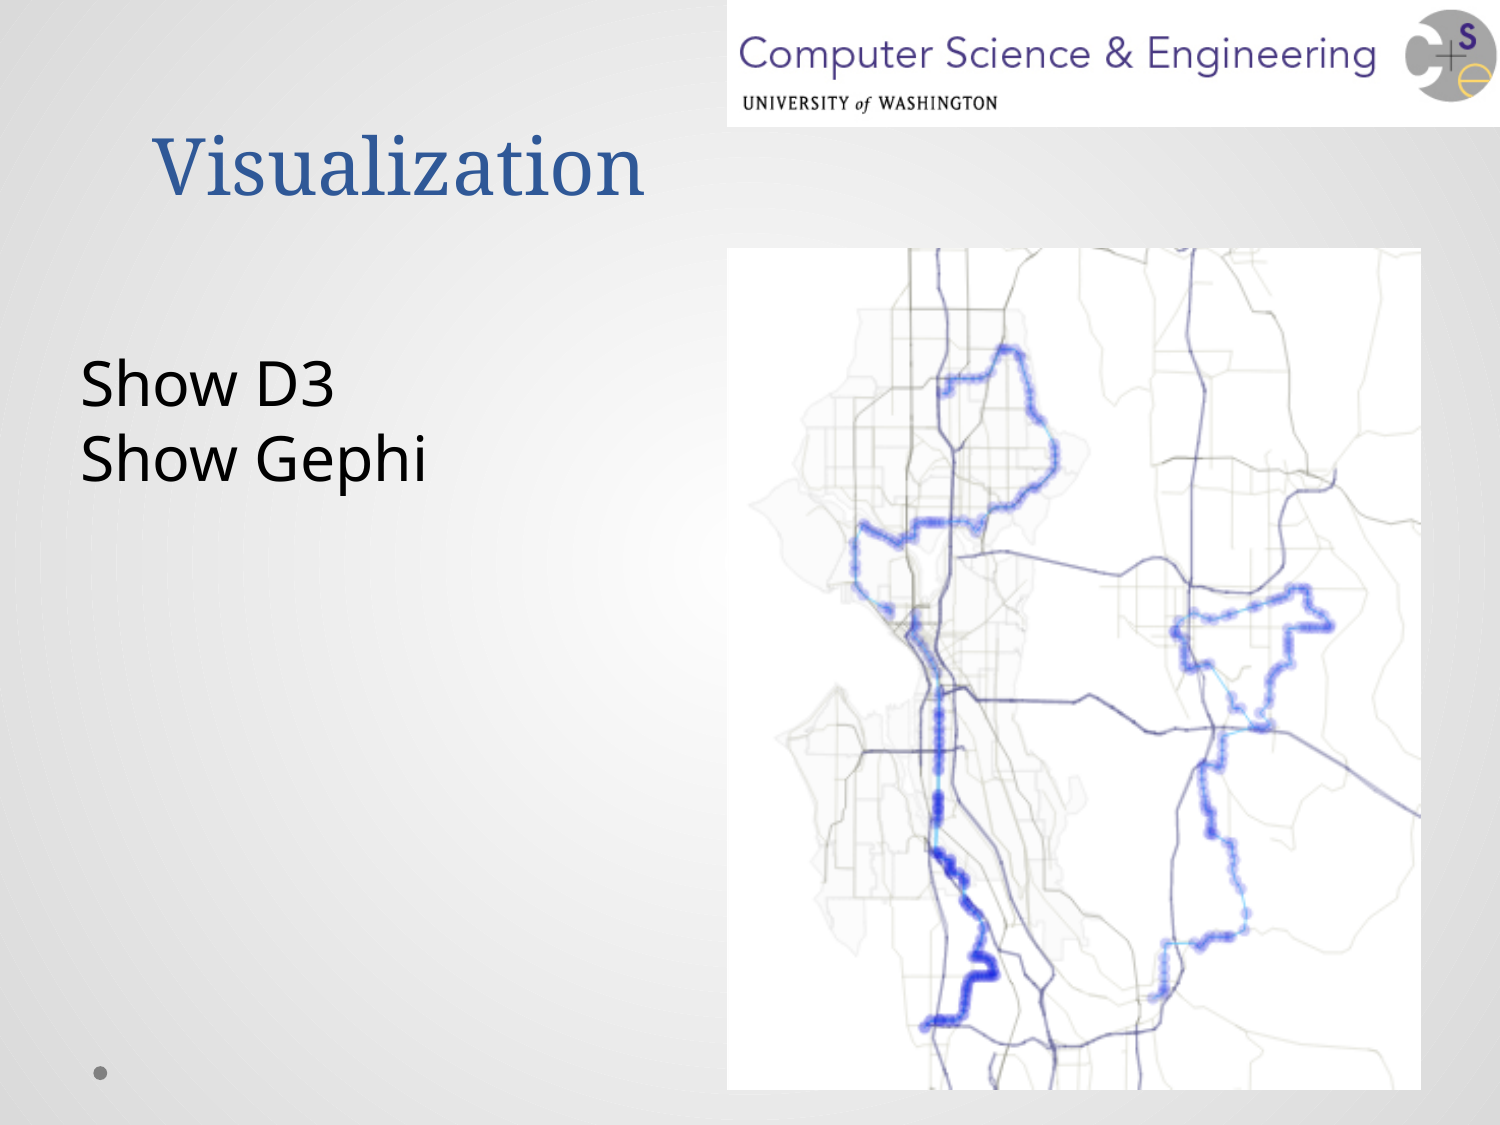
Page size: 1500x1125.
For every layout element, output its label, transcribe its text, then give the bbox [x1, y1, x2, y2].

title Visualization [0, 103, 800, 219]
text_box Show D3 Show Gephi [65, 336, 637, 547]
picture [727, 0, 1500, 127]
picture [727, 248, 1421, 1090]
